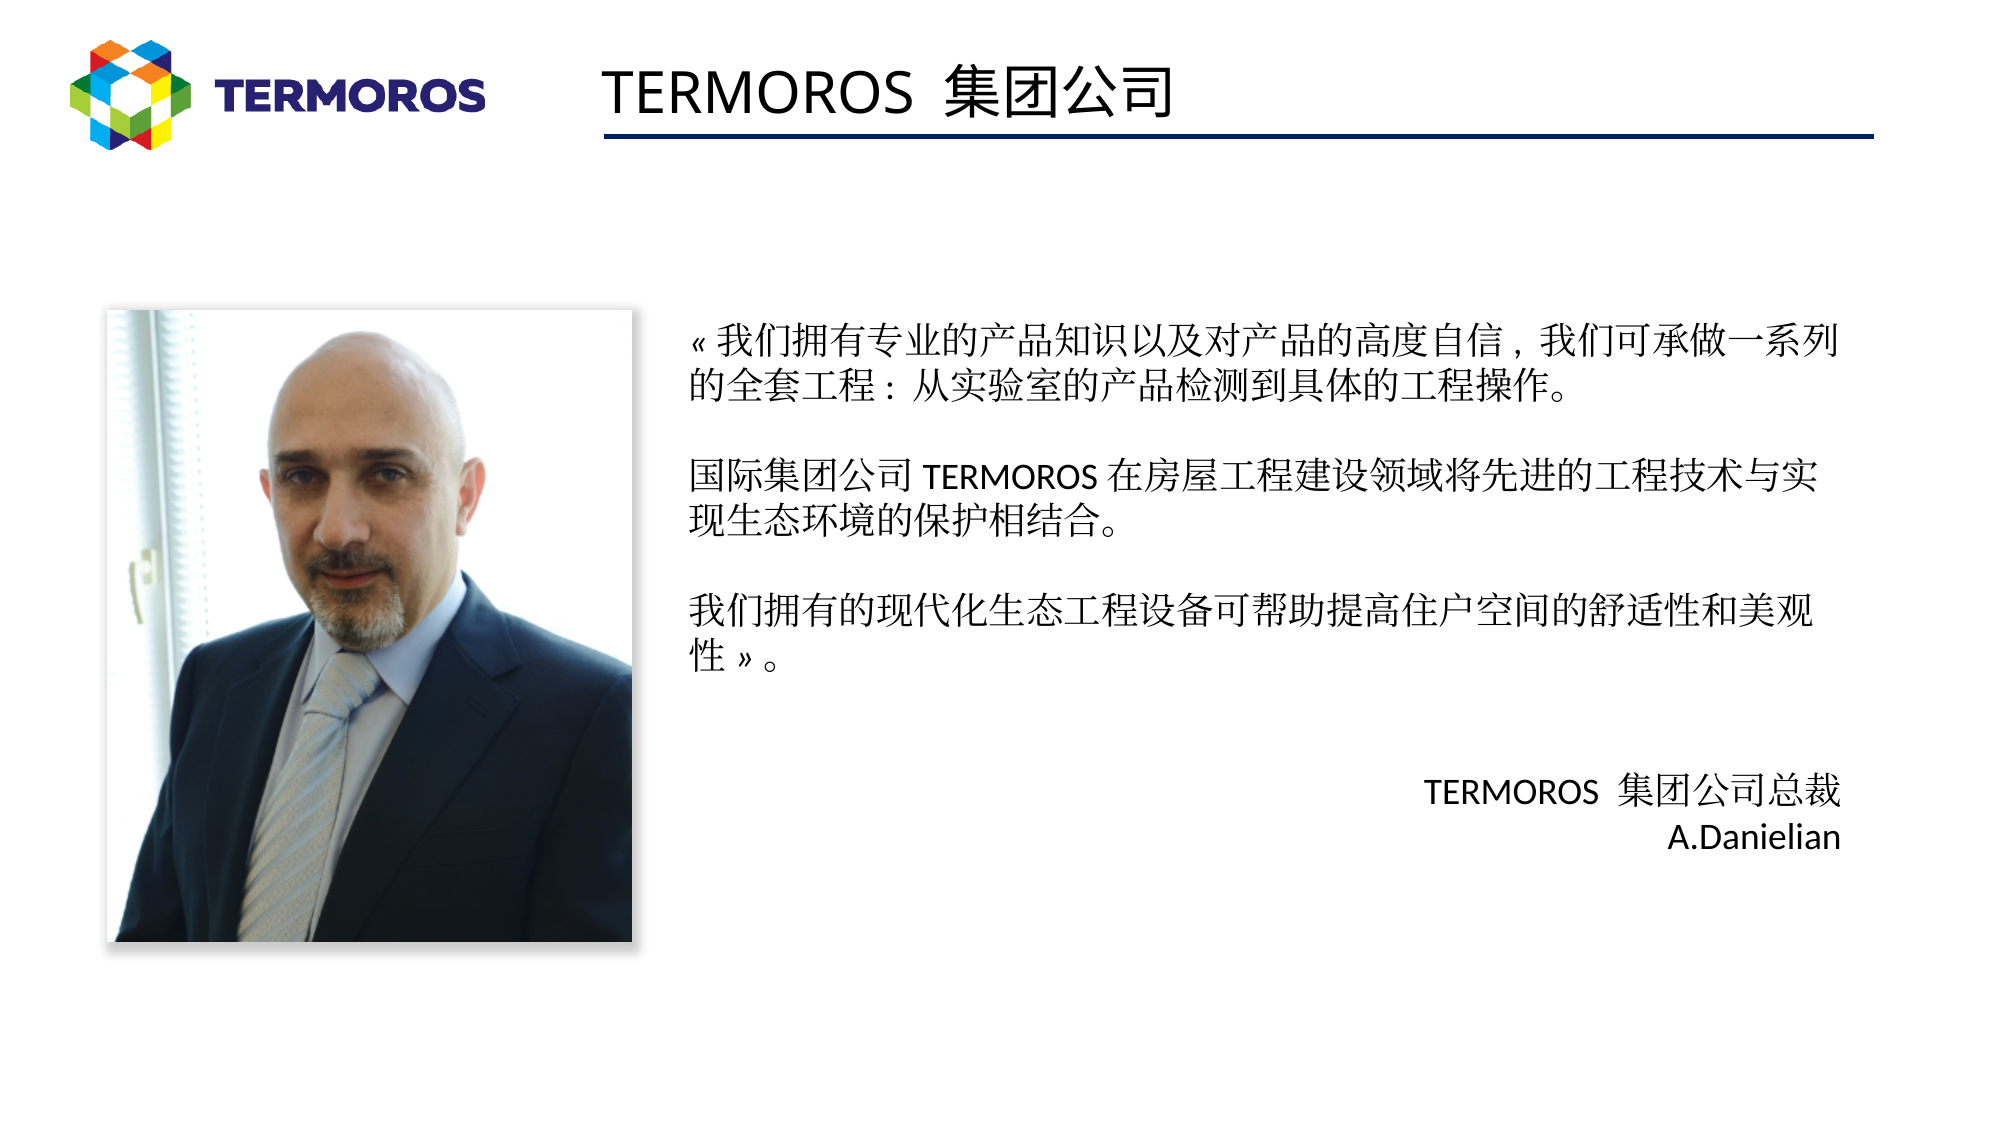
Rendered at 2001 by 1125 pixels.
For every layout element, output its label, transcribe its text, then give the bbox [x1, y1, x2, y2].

picture [67, 35, 485, 150]
title TERMOROS 集团公司 [586, 44, 1827, 145]
text_box «我们拥有专业的产品知识以及对产品的高度自信, 我们可承做一系列的全套工程: 从实验室的产品检测到具体的工程操作。 国际集团公司TERMOROS在房屋工程建设领域将先进的工程技术与实现生态环境的保护相结合。 我们拥有的现代化生态工程设备可帮助提高住户空间的舒适性和美观性»。 TERMOROS 集团公司总裁 A.Danielian [673, 310, 1857, 865]
picture [107, 310, 632, 943]
